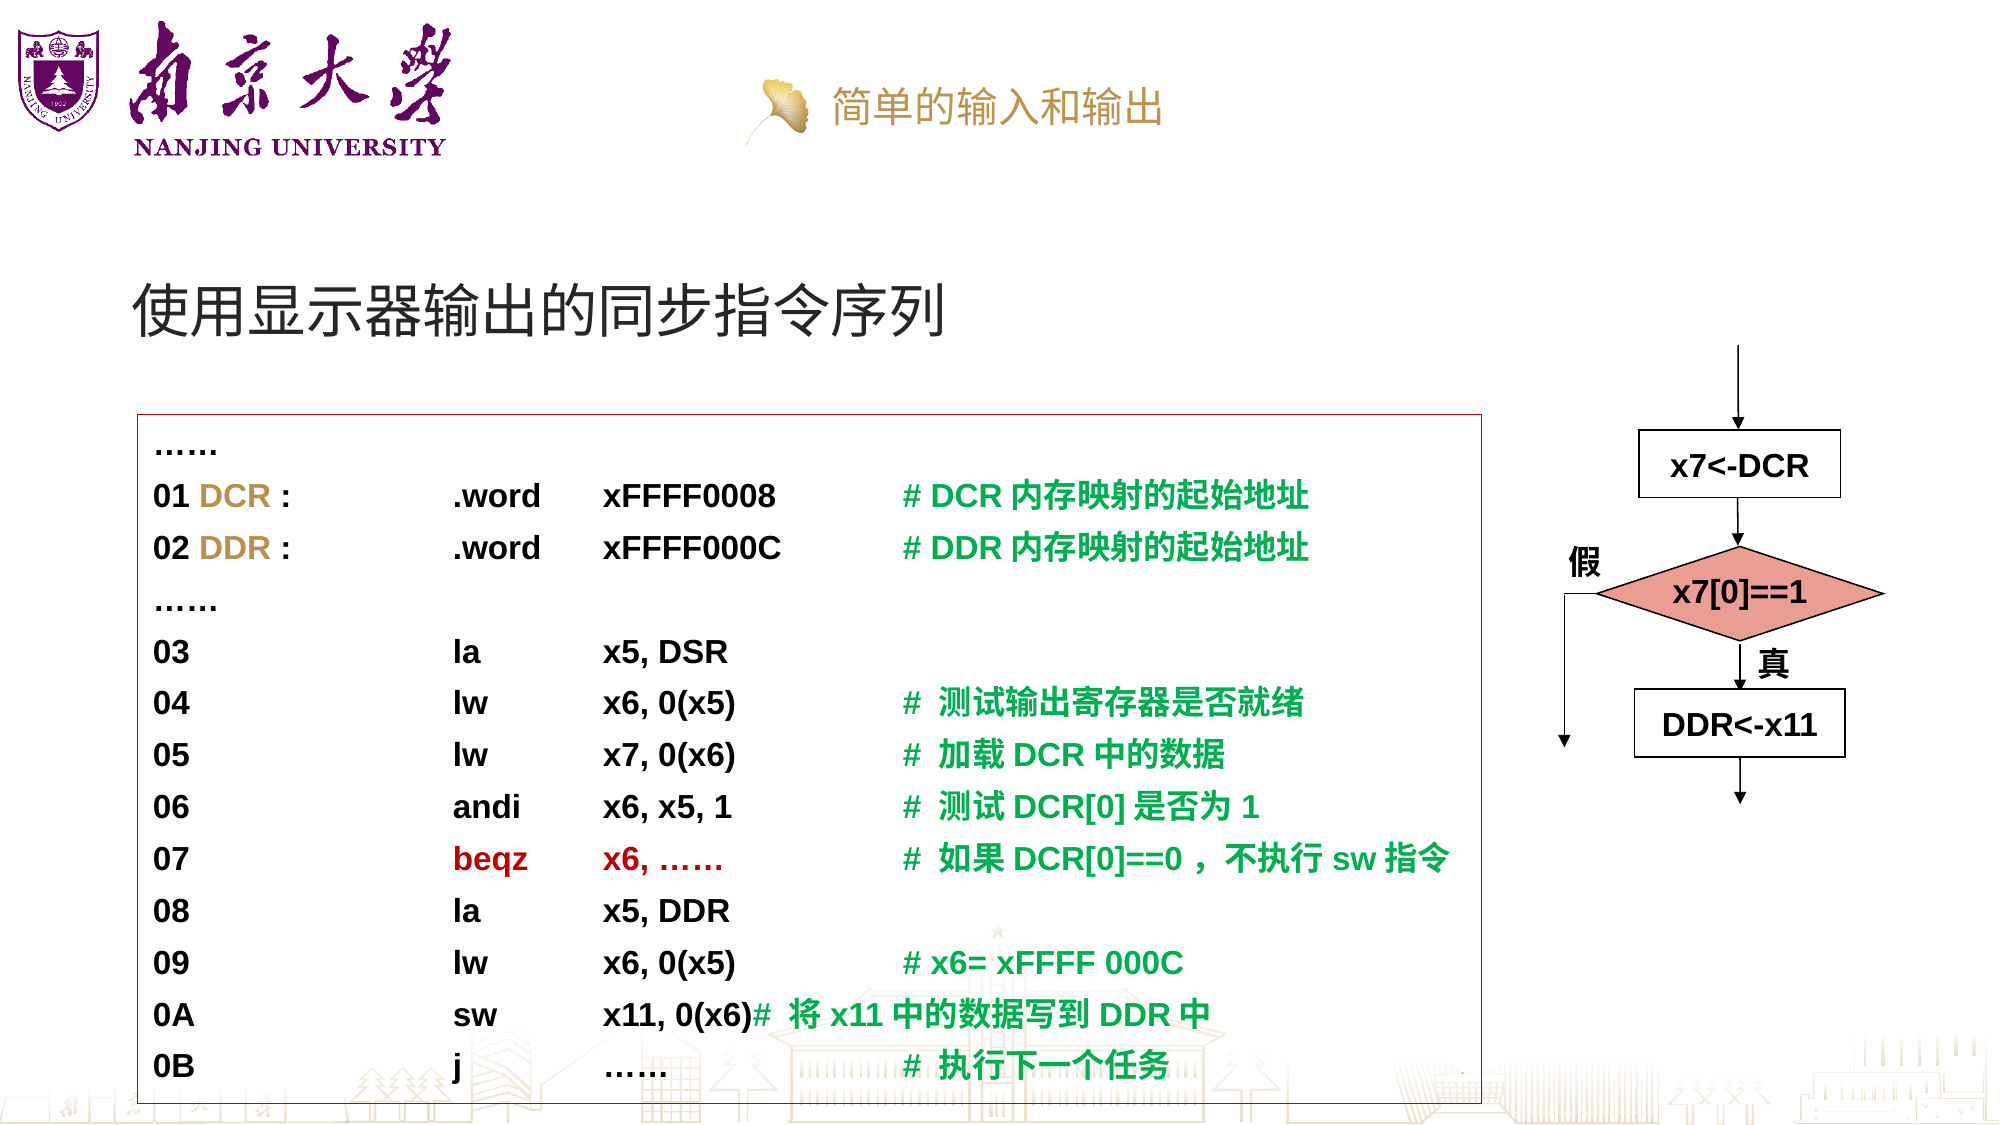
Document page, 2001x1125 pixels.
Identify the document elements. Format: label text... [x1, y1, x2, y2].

text_box …… 01 DCR : .word xFFFF0008 # DCR内存映射的起始地址 02 DDR : .word xFFFF000C # DDR内存映射的起始地址 …… 03 la x5, DSR 04 lw x6, 0(x5) # 测试输出寄存器是否就绪 05 lw x7, 0(x6) # 加载DCR中的数据 06 andi x6, x5, 1 # 测试DCR[0]是否为1 07 beqz x6, …… # 如果DCR[0]==0，不执行sw指令 08 la x5, DDR 09 lw x6, 0(x5) # x6= xFFFF 000C 0A sw x11, 0(x6) # 将x11中的数据写到DDR中 0B j …… # 执行下一个任务 [137, 448, 1482, 1104]
text_box 简单的输入和输出 [816, 73, 1226, 139]
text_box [116, 249, 1858, 448]
picture [18, 21, 451, 160]
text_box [1553, 344, 1884, 805]
picture [731, 64, 830, 169]
